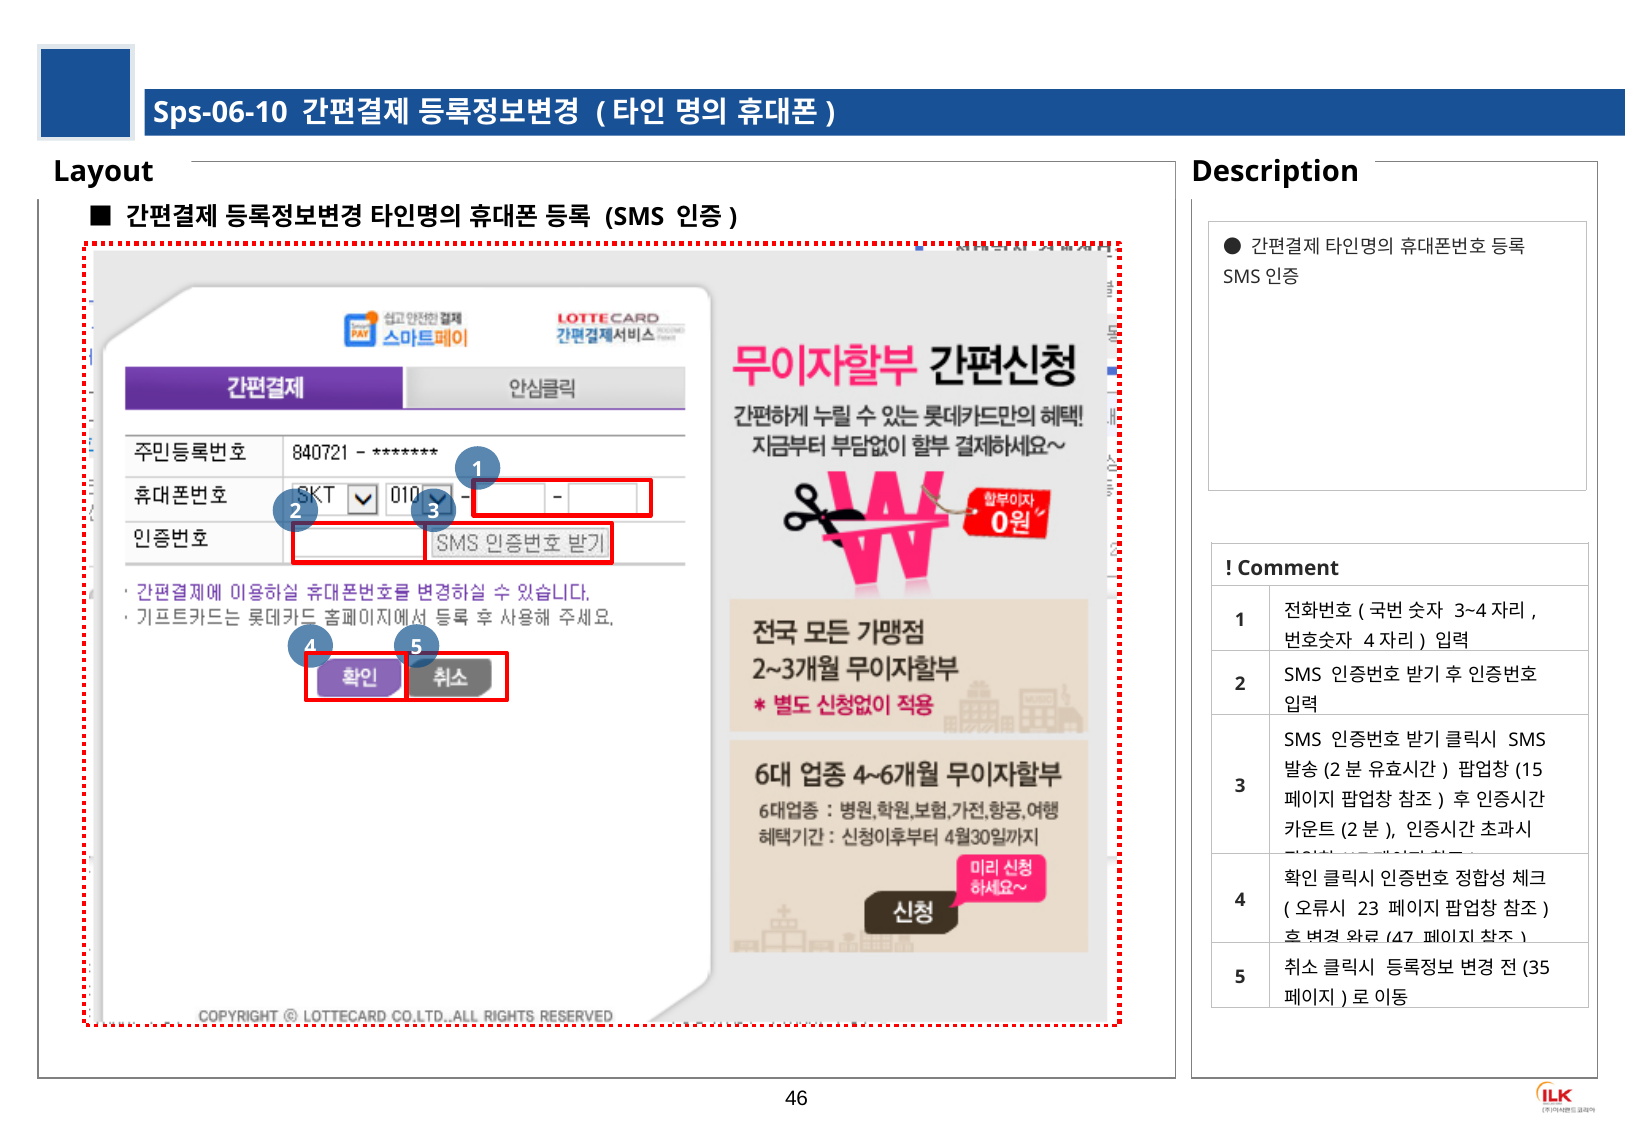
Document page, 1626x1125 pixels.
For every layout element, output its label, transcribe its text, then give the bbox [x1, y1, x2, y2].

table_cell 2 [1212, 651, 1269, 714]
table_cell 확인 클릭시 인증번호 정합성 체크(오류시 23 페이지 팝업창 참조) 후 변경 완료(47 페이지 참조) [1270, 854, 1588, 942]
table_cell 5 [1212, 943, 1269, 1007]
table_cell 3 [1212, 715, 1269, 853]
text_box ■ 간편결제 등록정보변경 타인명의 휴대폰 등록 (SMS 인증) [72, 185, 1131, 246]
picture [1532, 1079, 1598, 1115]
table_cell 4 [1212, 854, 1269, 942]
picture [88, 245, 1118, 1024]
table_cell 1 [1212, 586, 1269, 650]
text_box Sps-06-10 간편결제 등록정보변경 (타인 명의 휴대폰) [153, 93, 1622, 129]
table_header ● 간편결제 타인명의 휴대폰번호 등록 SMS인증 [1209, 222, 1586, 490]
table_header ! Comment [1212, 544, 1588, 585]
table_cell 전화번호(국번 숫자 3~4자리, 번호숫자 4자리) 입력 [1270, 586, 1588, 650]
table_cell 취소 클릭시 등록정보 변경 전(35 페이지)로 이동 [1270, 943, 1588, 1007]
table_cell SMS 인증번호 받기 후 인증번호 입력 [1270, 651, 1588, 714]
table_cell SMS 인증번호 받기 클릭시 SMS발송(2분 유효시간) 팝업창(15 페이지 팝업창 참조) 후 인증시간 카운트(2분), 인증시간 초과시 팝업창(17페이지 참조) [1270, 715, 1588, 853]
